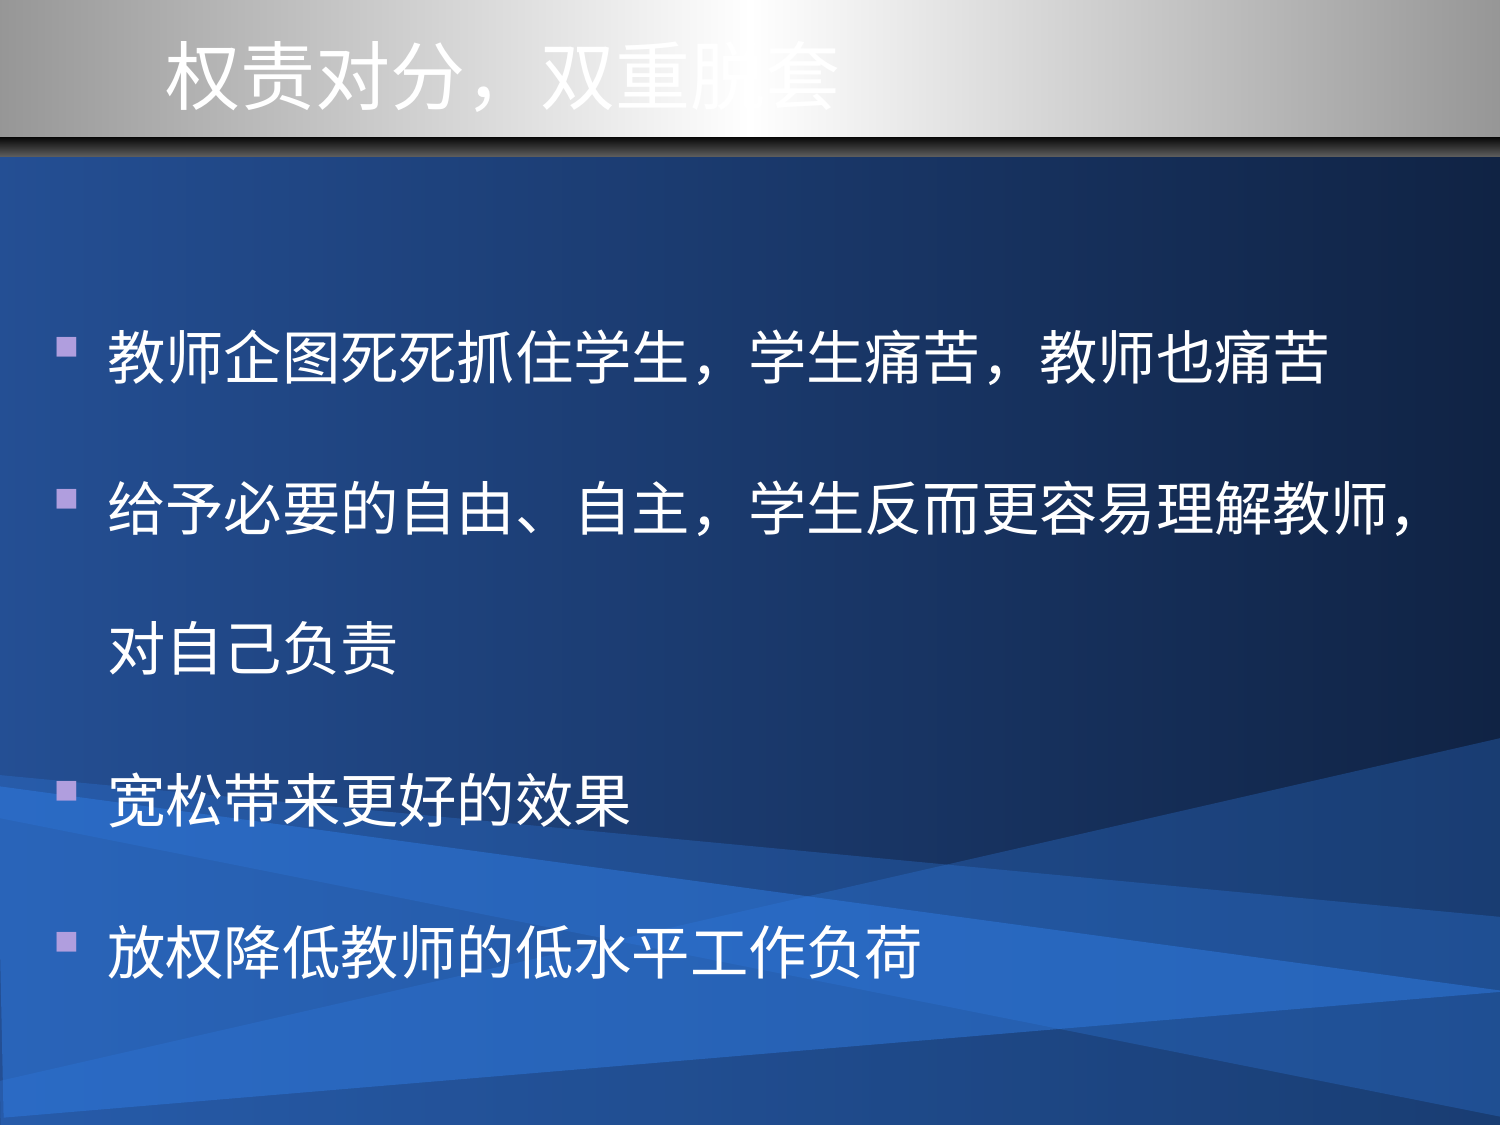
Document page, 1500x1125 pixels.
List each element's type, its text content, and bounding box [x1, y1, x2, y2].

title 权责对分，双重脱套 [150, 37, 1388, 113]
text_box 教师企图死死抓住学生，学生痛苦，教师也痛苦 给予必要的自由、自主，学生反而更容易理解教师，对自己负责 宽松带来更好的效果 放权降低教师的低水平工作负荷 [36, 243, 1443, 977]
